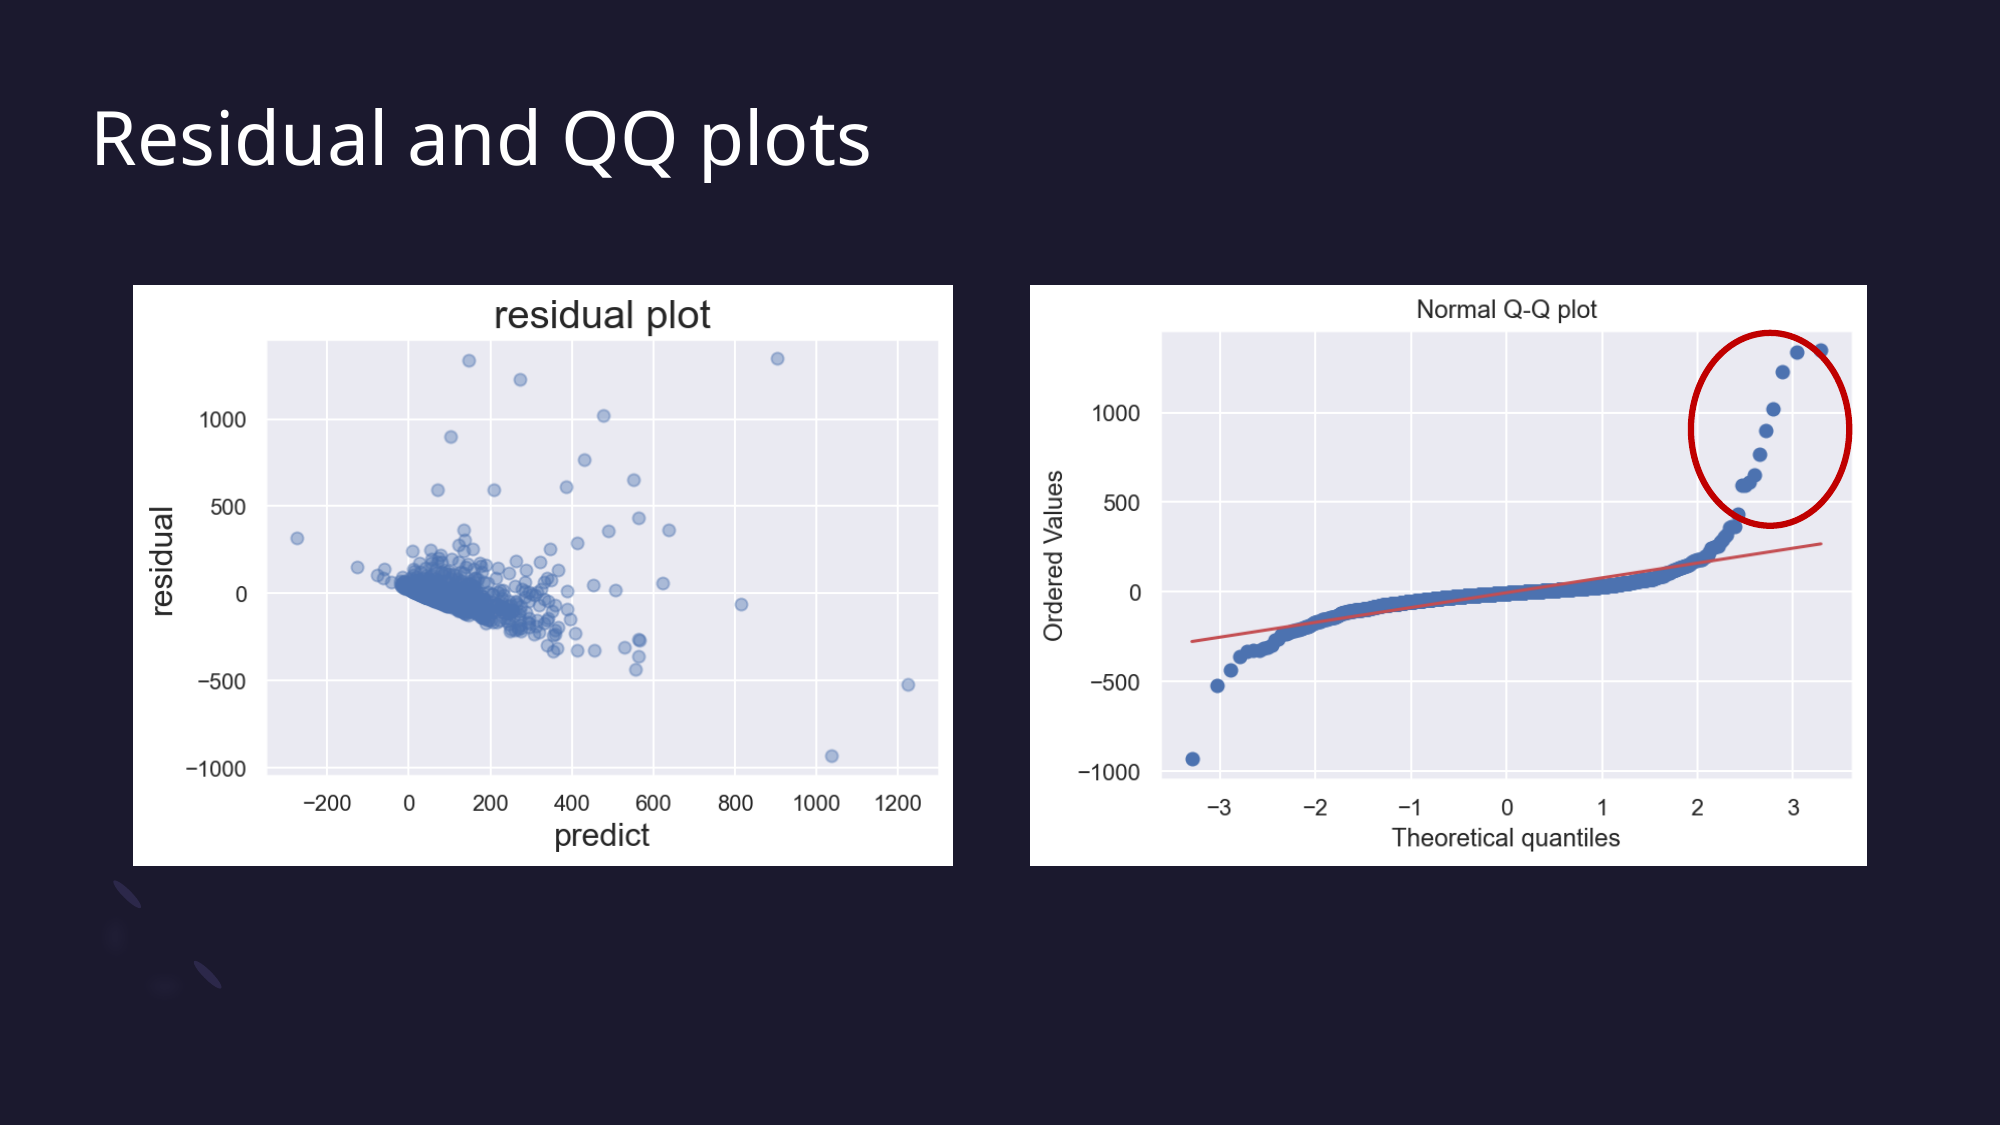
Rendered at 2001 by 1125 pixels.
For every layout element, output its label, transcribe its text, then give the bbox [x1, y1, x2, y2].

title Residual and QQ plots [90, 90, 1910, 309]
picture [133, 285, 953, 866]
picture [1030, 285, 1867, 866]
